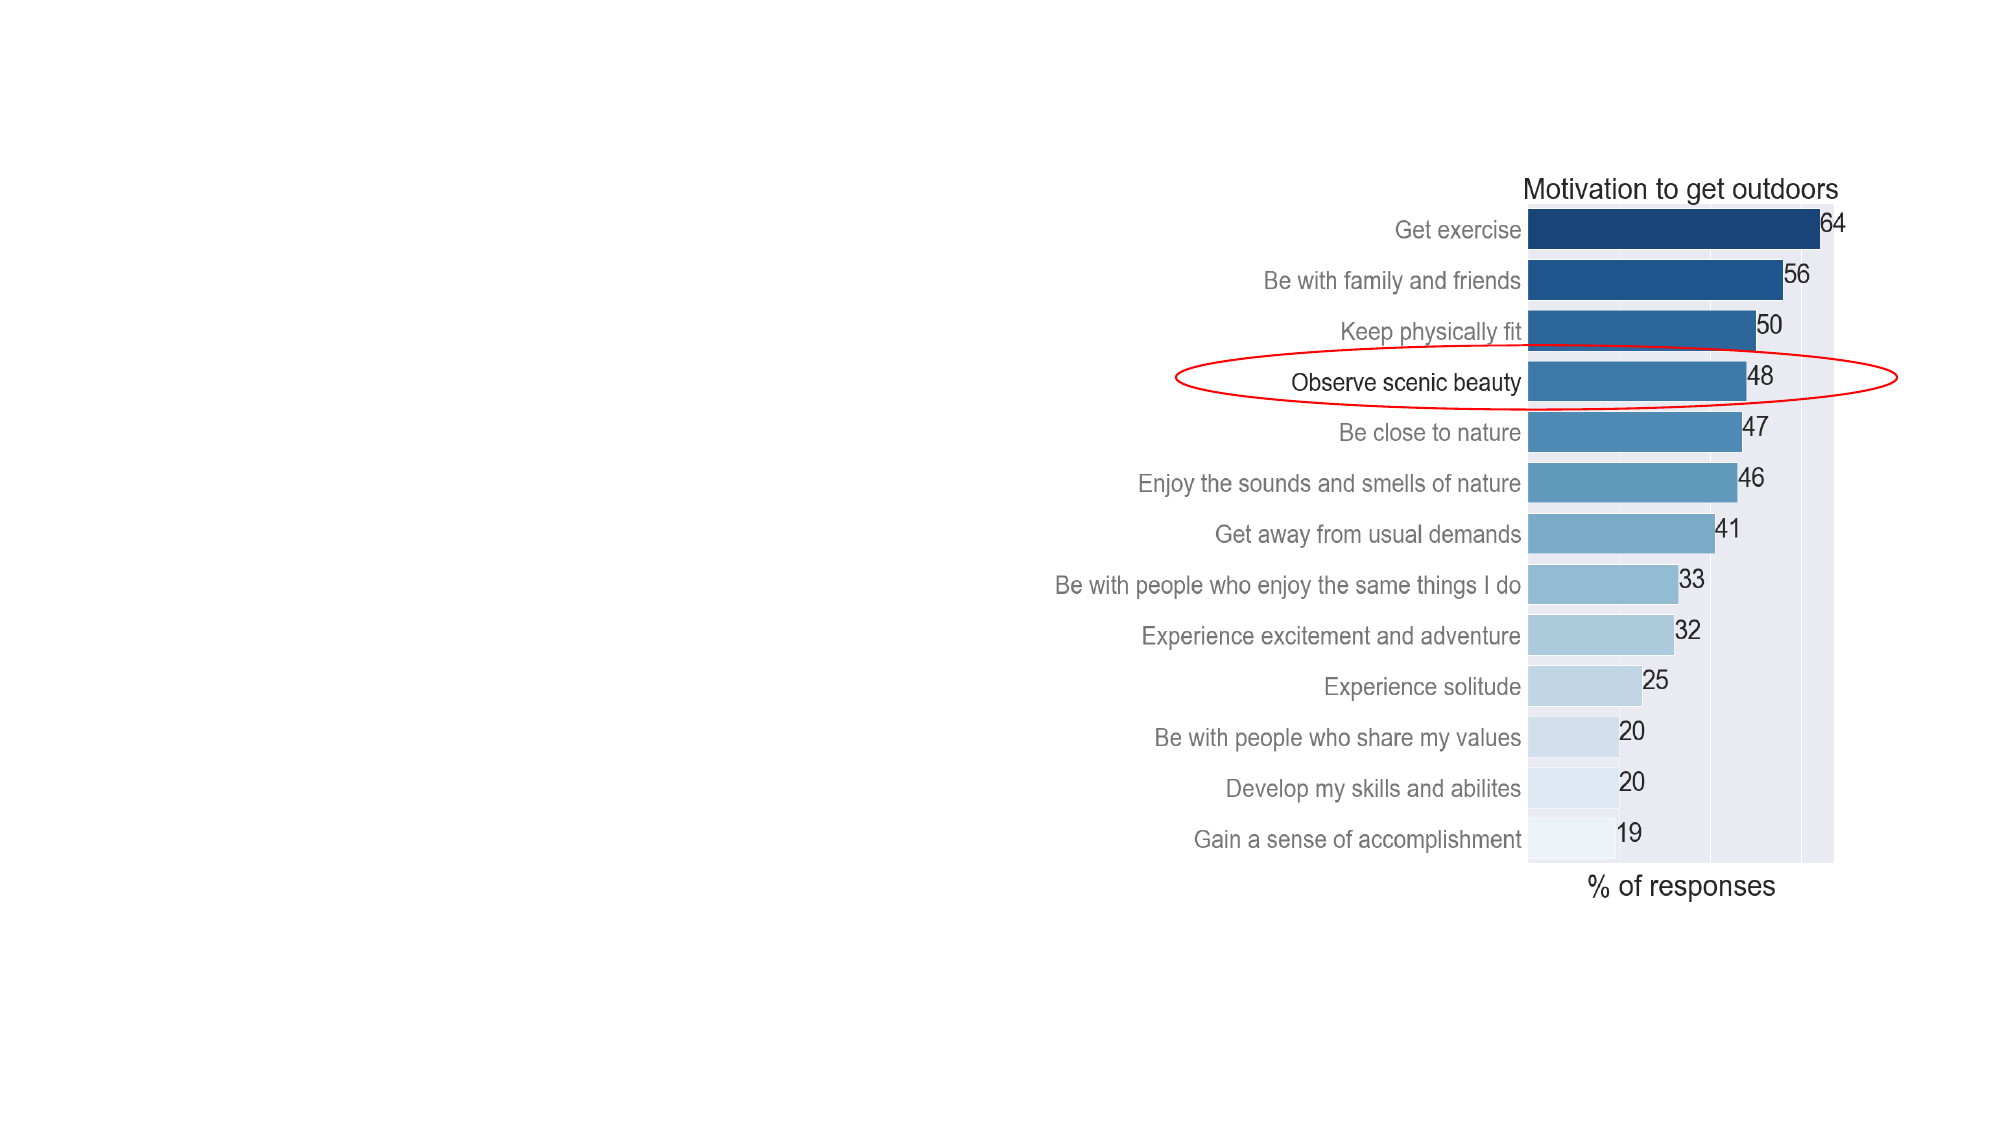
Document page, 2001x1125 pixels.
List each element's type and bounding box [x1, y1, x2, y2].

text_box [1036, 172, 1898, 906]
